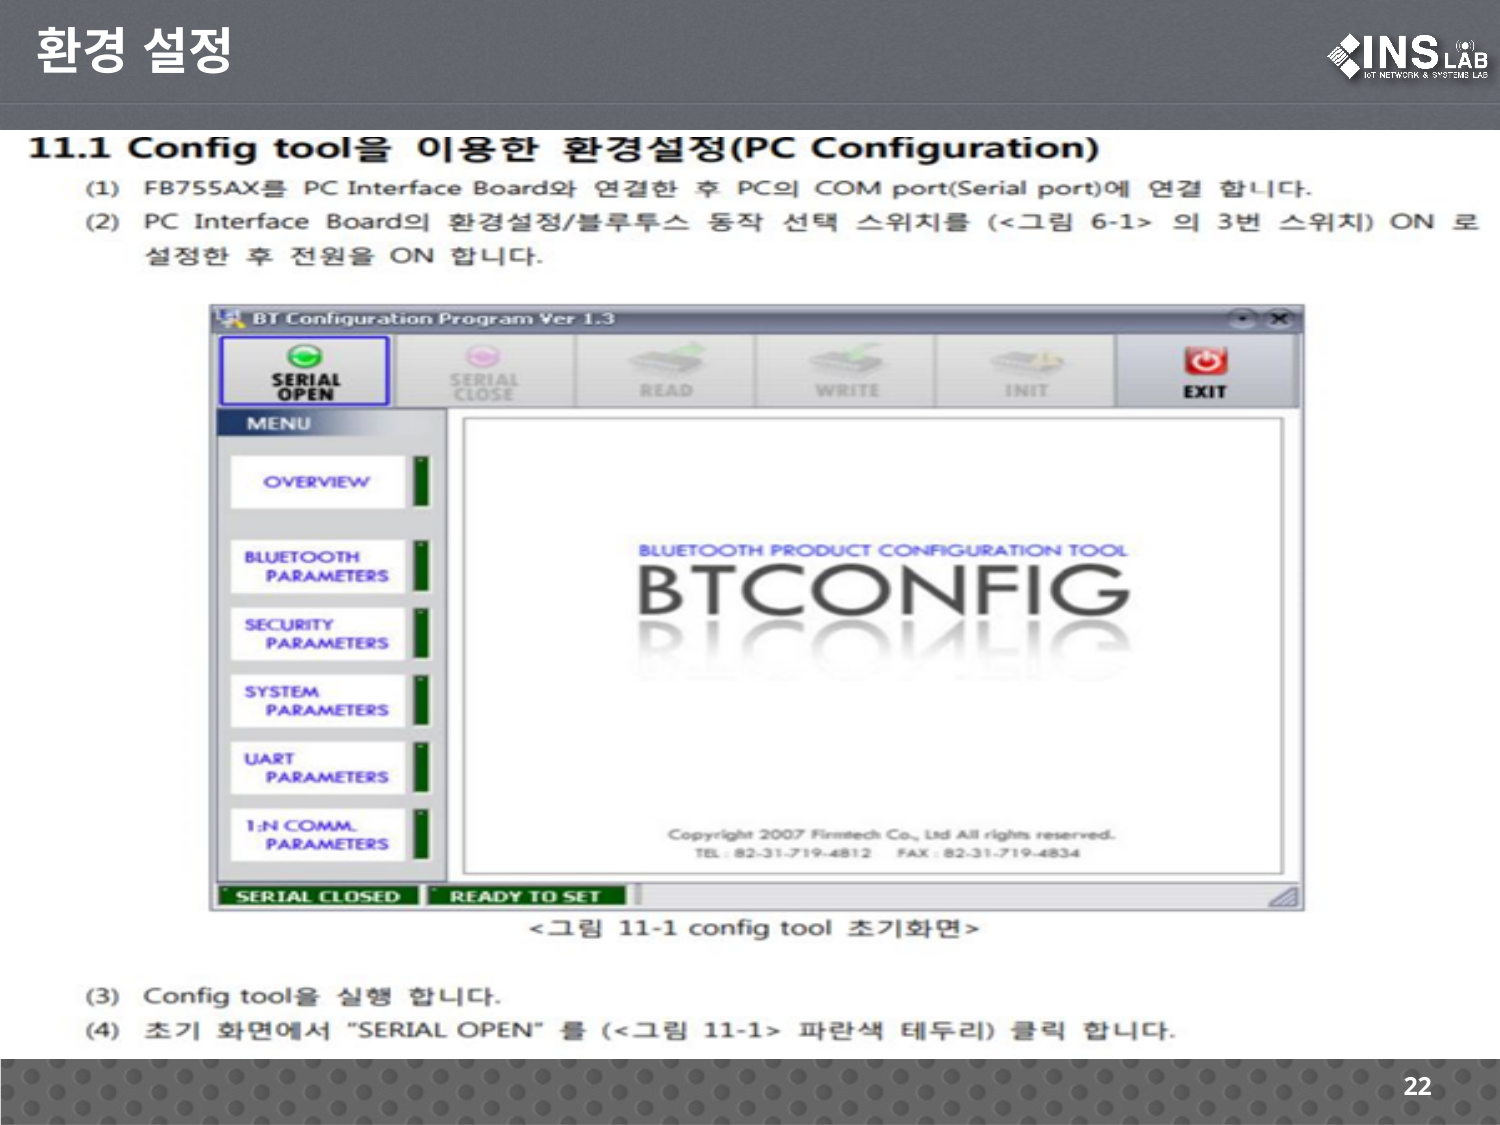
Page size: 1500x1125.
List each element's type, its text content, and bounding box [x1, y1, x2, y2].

picture [0, 136, 1500, 1059]
list 환경 설정 [21, 12, 550, 102]
slide_number 22 [1096, 1066, 1447, 1118]
picture [1327, 11, 1500, 101]
